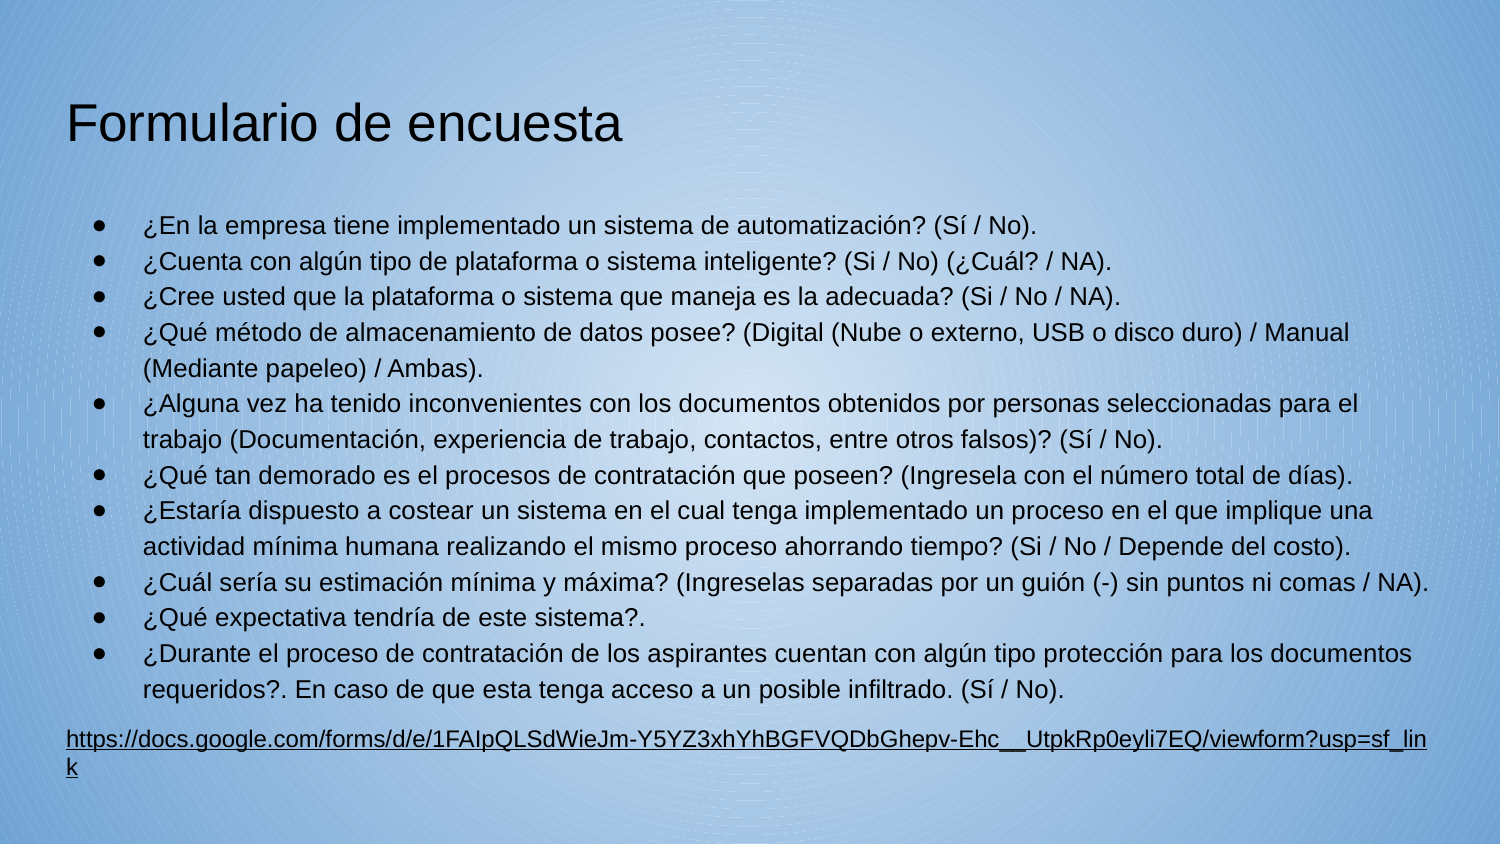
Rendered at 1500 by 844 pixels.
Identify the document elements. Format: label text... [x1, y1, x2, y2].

title Formulario de encuesta [51, 72, 1449, 167]
list ¿En la empresa tiene implementado un sistema de automatización? (Sí / No). ¿Cuenta con algún tipo de plataforma o sistema inteligente? (Si / No) (¿Cuál? / NA). ¿Cree usted que la plataforma o sistema que maneja es la adecuada? (Si / No / NA). ¿Qué método de almacenamiento de datos posee? (Digital (Nube o externo, USB o disco duro) / Manual (Mediante papeleo) / Ambas). ¿Alguna vez ha tenido inconvenientes con los documentos obtenidos por personas seleccionadas para el trabajo (Documentación, experiencia de trabajo, contactos, entre otros falsos)? (Sí / No). ¿Qué tan demorado es el procesos de contratación que poseen? (Ingresela con el número total de días). ¿Estaría dispuesto a costear un sistema en el cual tenga implementado un proceso en el que implique una actividad mínima humana realizando el mismo proceso ahorrando tiempo? (Si / No / Depende del costo). ¿Cuál sería su estimación mínima y máxima? (Ingreselas separadas por un guión (-) sin puntos ni comas / NA). ¿Qué expectativa tendría de este sistema?. ¿Durante el proceso de contratación de los aspirantes cuentan con algún tipo protección para los documentos requeridos?. En caso de que esta tenga acceso a un posible infiltrado. (Sí / No). https://docs.google.com/forms/d/e/1FAIpQLSdWieJm-Y5YZ3xhYhBGFVQDbGhepv-Ehc__UtpkRp0eyli7EQ/viewform?usp=sf_link [51, 189, 1449, 799]
